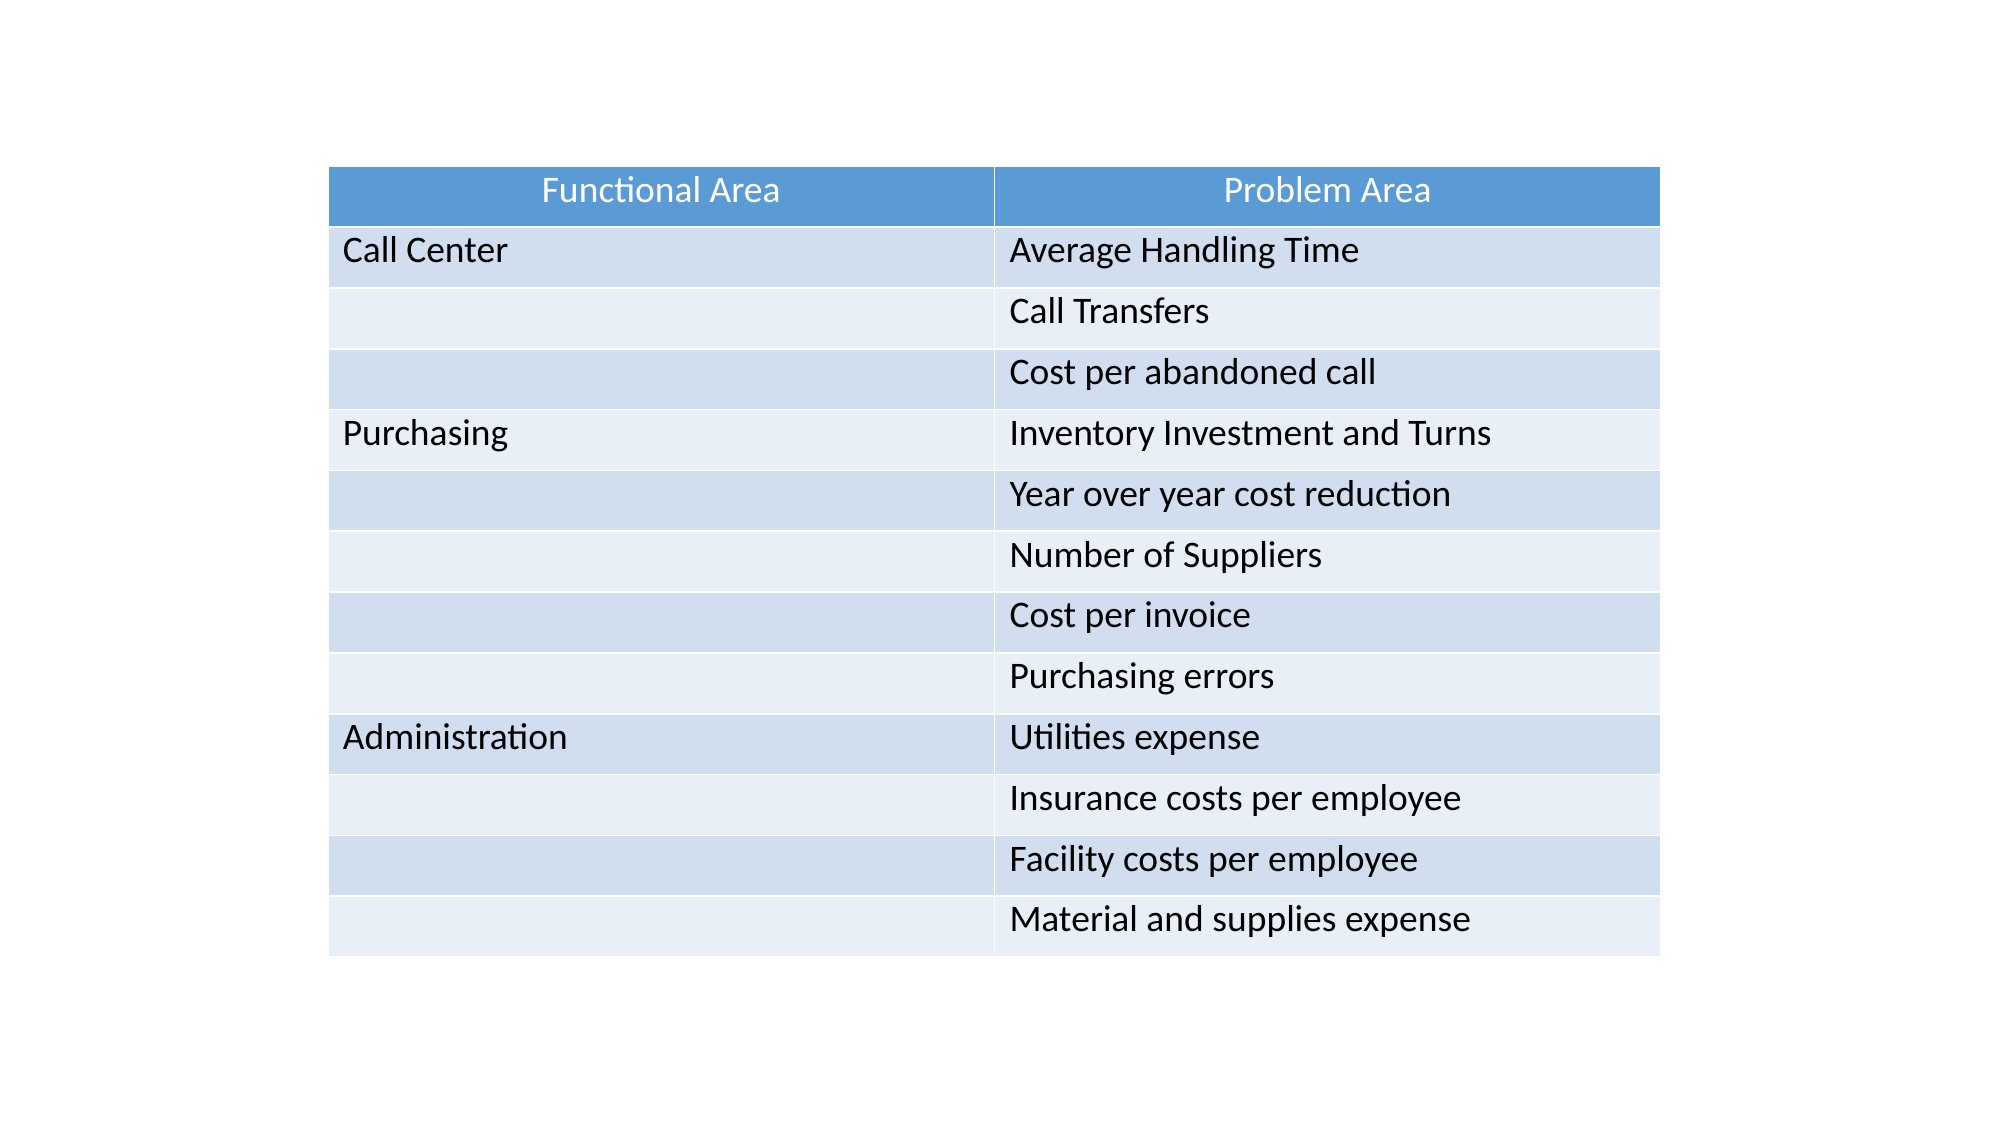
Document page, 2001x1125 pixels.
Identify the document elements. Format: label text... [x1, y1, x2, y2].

table_cell [329, 471, 994, 530]
table_cell Inventory Investment and Turns [995, 410, 1660, 470]
table_cell [329, 289, 994, 348]
table_cell Year over year cost reduction [995, 471, 1660, 530]
table_cell Cost per abandoned call [995, 350, 1660, 409]
table_header Functional Area [329, 167, 994, 226]
table_cell Utilities expense [995, 715, 1660, 774]
table_cell Administration [329, 715, 994, 774]
table_cell Cost per invoice [995, 593, 1660, 652]
table_cell [329, 350, 994, 409]
table_cell Insurance costs per employee [995, 775, 1660, 835]
table_cell [329, 593, 994, 652]
table_cell Number of Suppliers [995, 532, 1660, 591]
table_cell Purchasing [329, 410, 994, 470]
table_cell [329, 775, 994, 835]
table_cell Call Center [329, 228, 994, 287]
table_cell [329, 897, 994, 956]
table_cell Facility costs per employee [995, 836, 1660, 895]
table_cell [329, 654, 994, 713]
table_cell Average Handling Time [995, 228, 1660, 287]
table_cell [329, 532, 994, 591]
table_header Problem Area [995, 167, 1660, 226]
table_cell Call Transfers [995, 289, 1660, 348]
table_cell [329, 836, 994, 895]
table_cell Purchasing errors [995, 654, 1660, 713]
table_cell Material and supplies expense [995, 897, 1660, 956]
